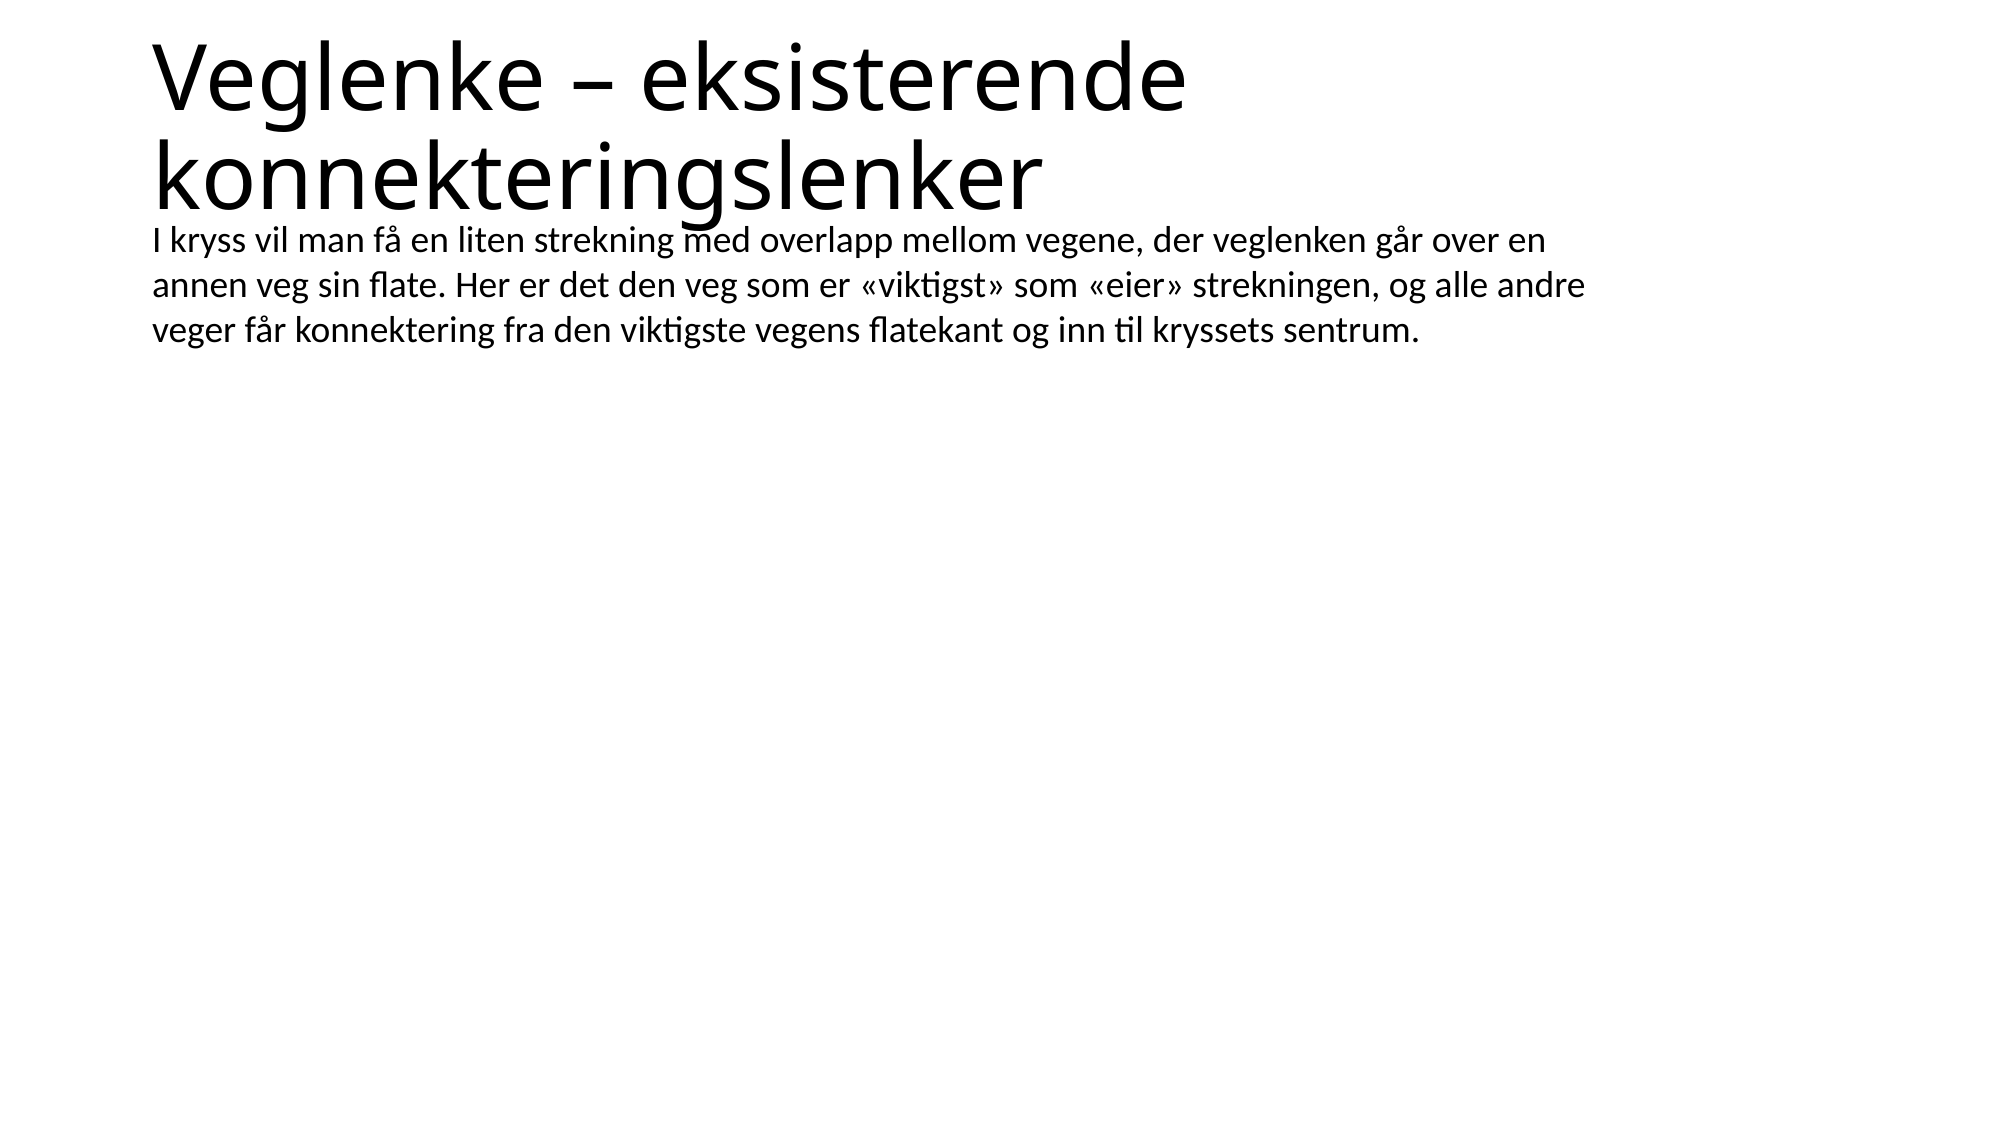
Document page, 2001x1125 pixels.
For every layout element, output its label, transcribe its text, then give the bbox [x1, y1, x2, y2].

text_box I kryss vil man få en liten strekning med overlapp mellom vegene, der veglenken går over en annen veg sin flate. Her er det den veg som er «viktigst» som «eier» strekningen, og alle andre veger får konnektering fra den viktigste vegens flatekant og inn til kryssets sentrum. [137, 207, 1666, 358]
title Veglenke – eksisterende konnekteringslenker [137, 59, 1863, 201]
